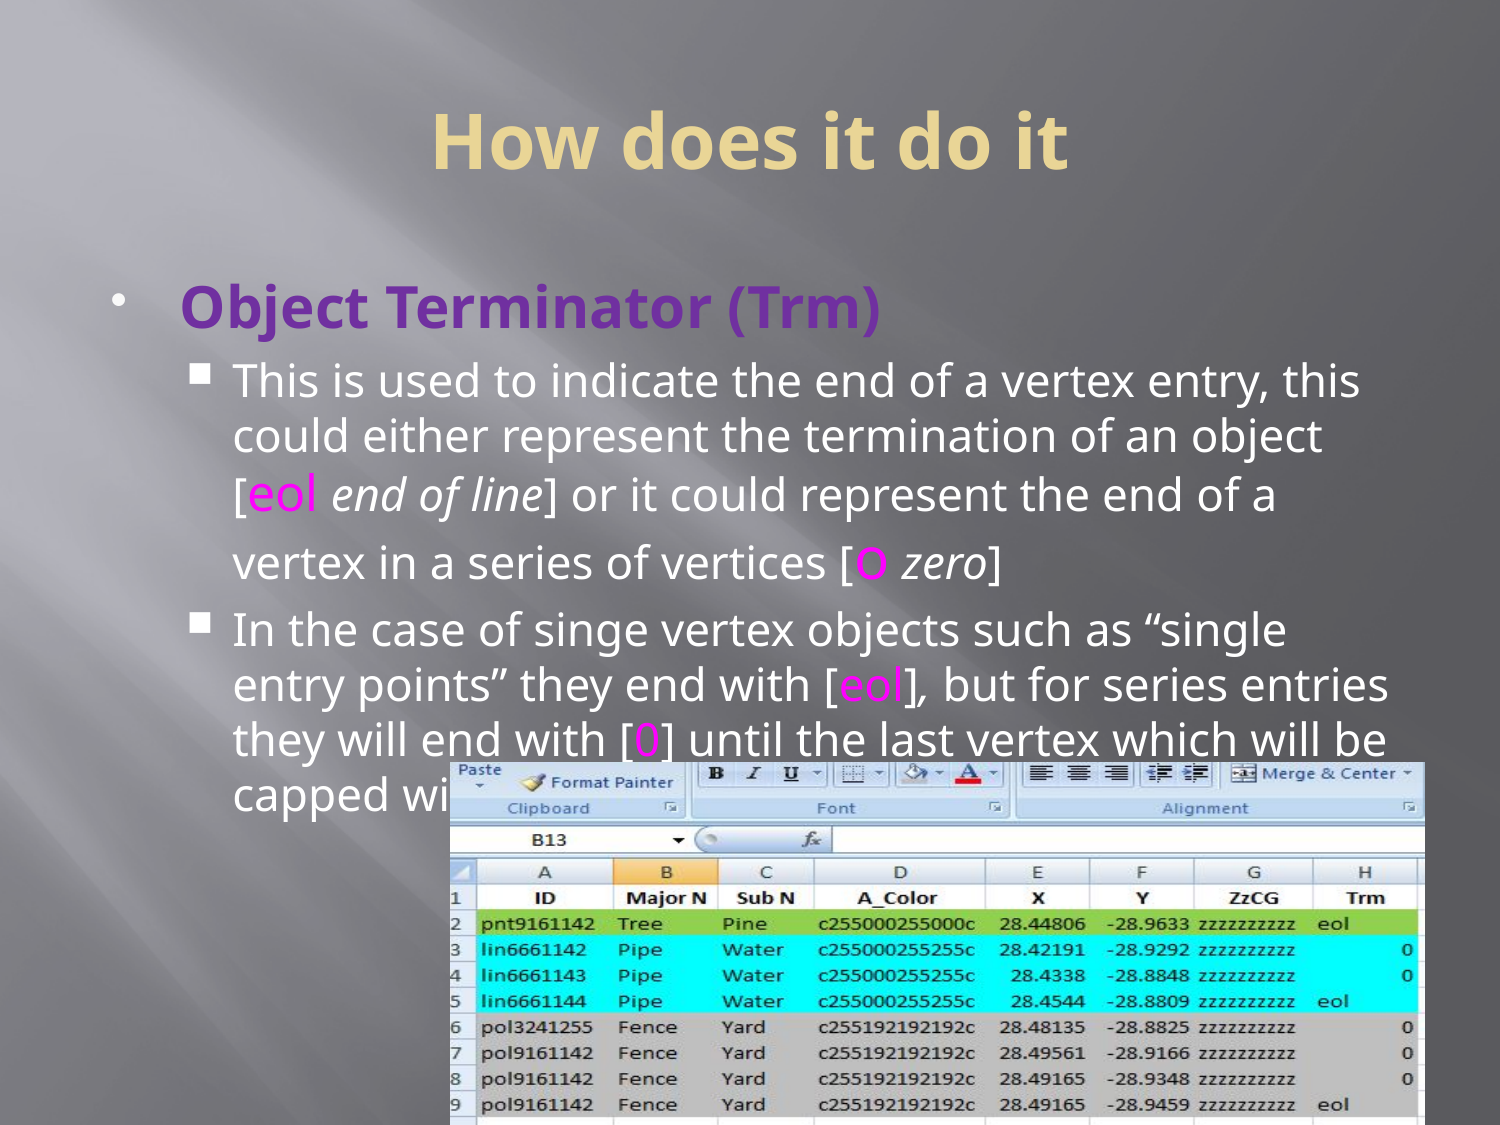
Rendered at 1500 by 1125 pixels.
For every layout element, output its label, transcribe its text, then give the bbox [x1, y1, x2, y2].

title How does it do it [75, 45, 1425, 233]
list Object Terminator (Trm) This is used to indicate the end of a vertex entry, this could either represent the termination of an object [eol end of line] or it could represent the end of a vertex in a series of vertices [o zero] In the case of singe vertex objects such as “single entry points” they end with [eol], but for series entries they will end with [0] until the last vertex which will be capped with [eol]. [75, 262, 1425, 1035]
picture [449, 762, 1426, 1125]
